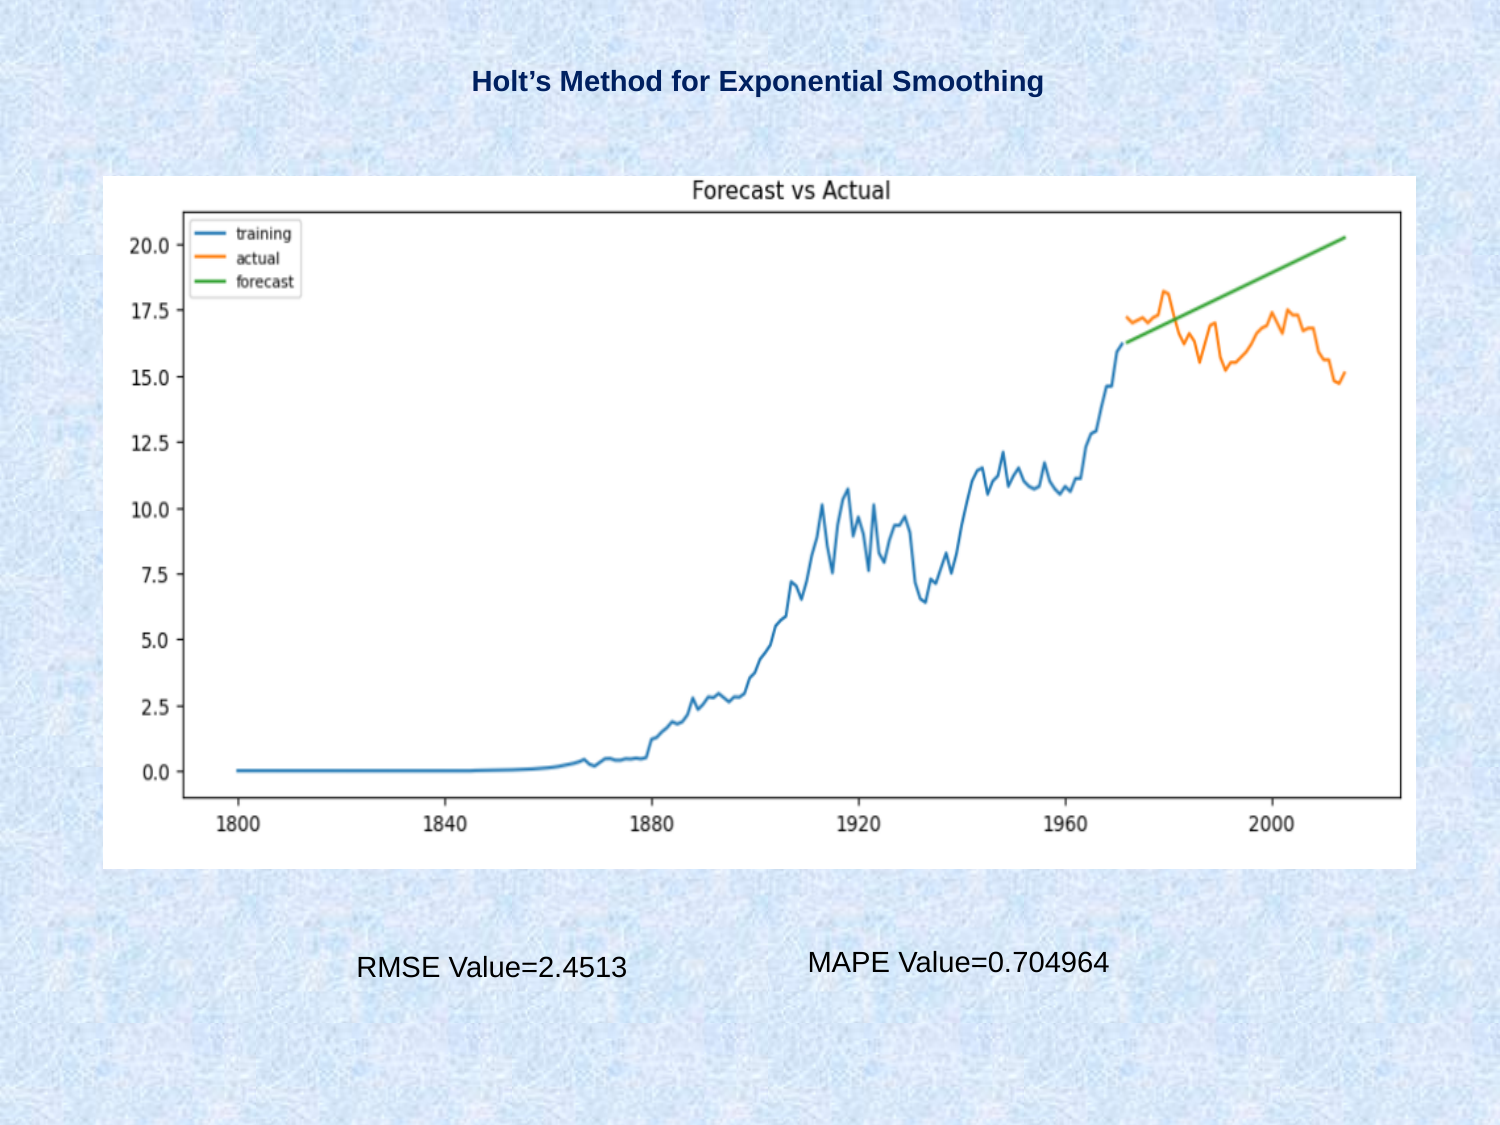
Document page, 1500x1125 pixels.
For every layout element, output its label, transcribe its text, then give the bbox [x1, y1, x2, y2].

text_box Holt’s Method for Exponential Smoothing [456, 54, 1060, 105]
text_box MAPE Value=0.704964 [792, 936, 1125, 986]
text_box RMSE Value=2.4513 [341, 940, 643, 991]
picture [0, 0, 1500, 1125]
